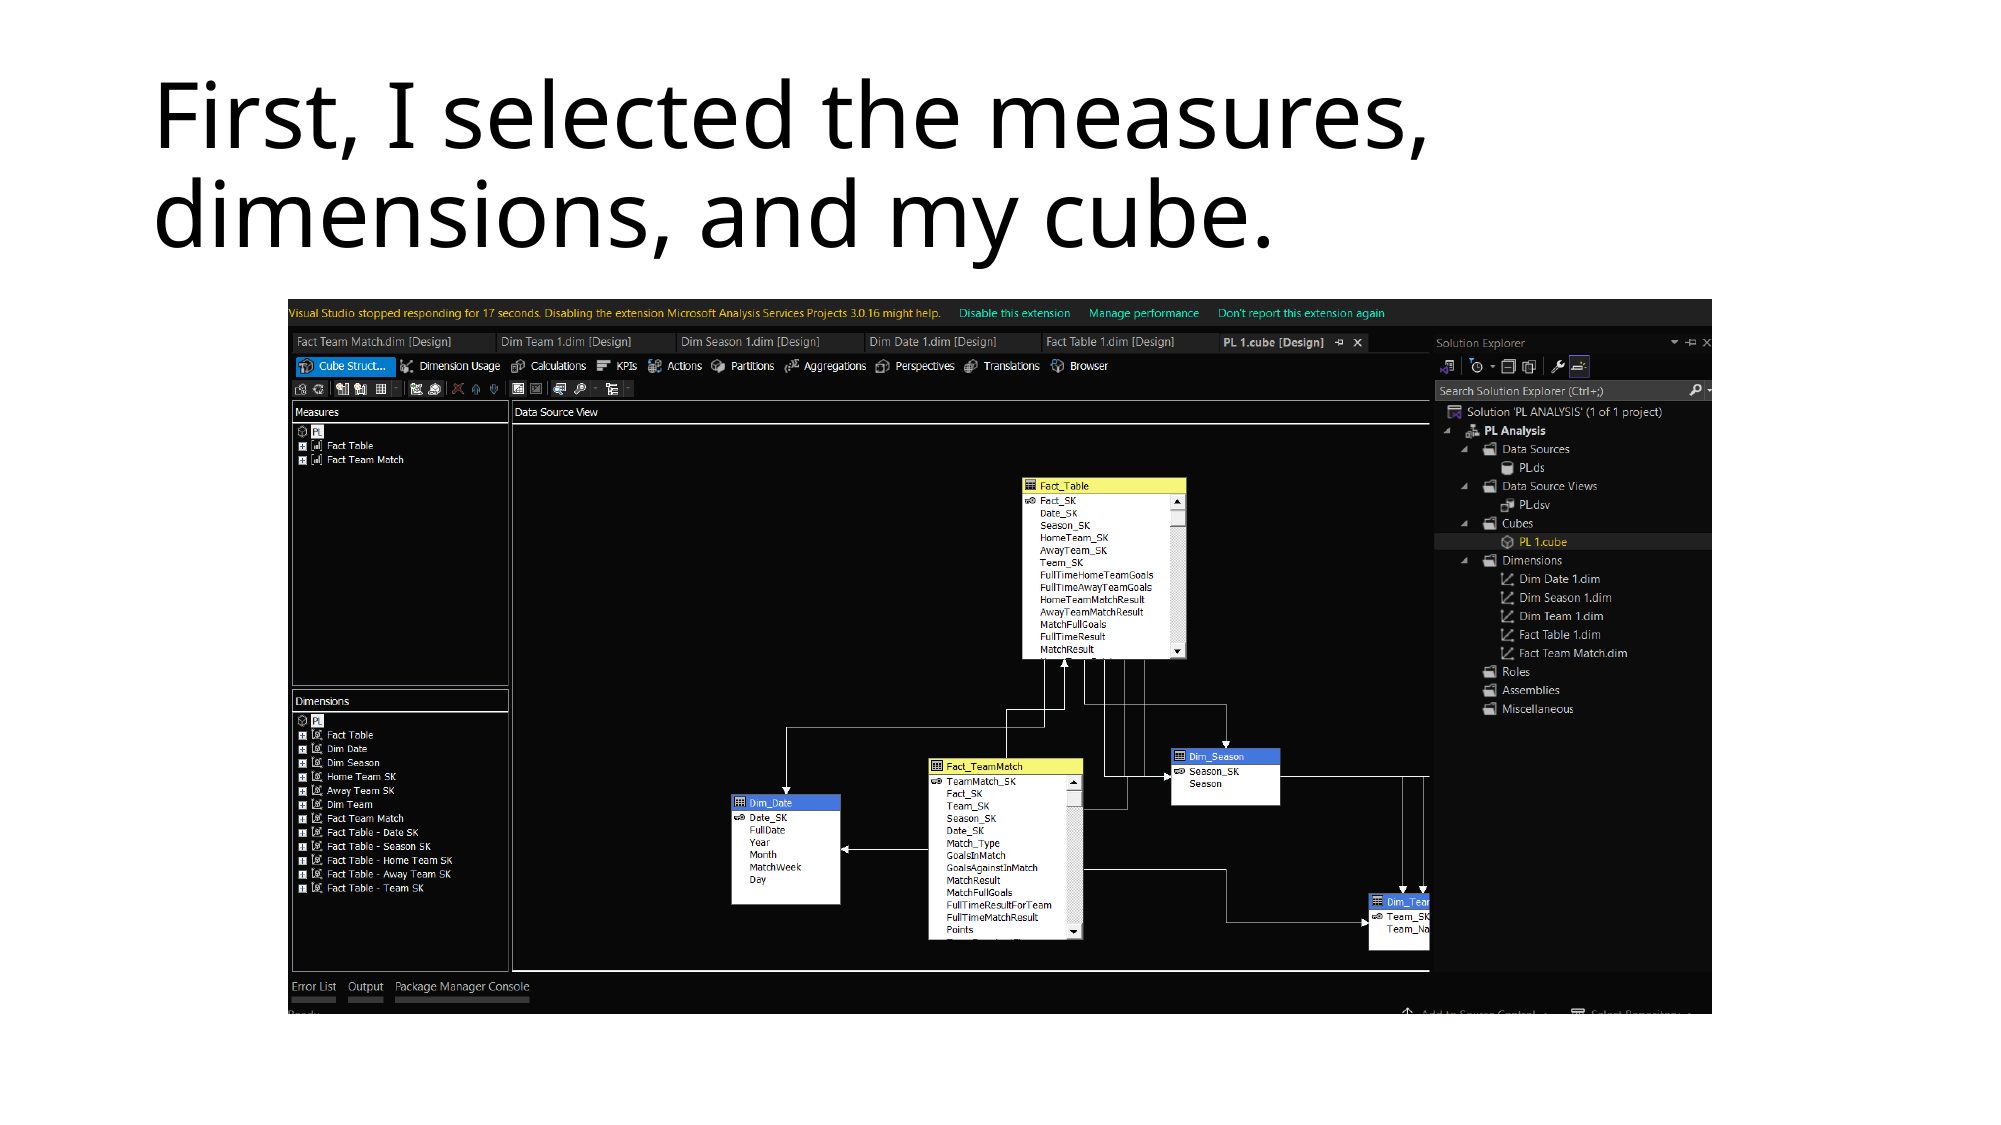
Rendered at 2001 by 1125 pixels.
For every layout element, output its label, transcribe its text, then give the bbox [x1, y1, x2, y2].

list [288, 299, 1712, 1014]
title First, I selected the measures, dimensions, and my cube. [137, 59, 1863, 278]
